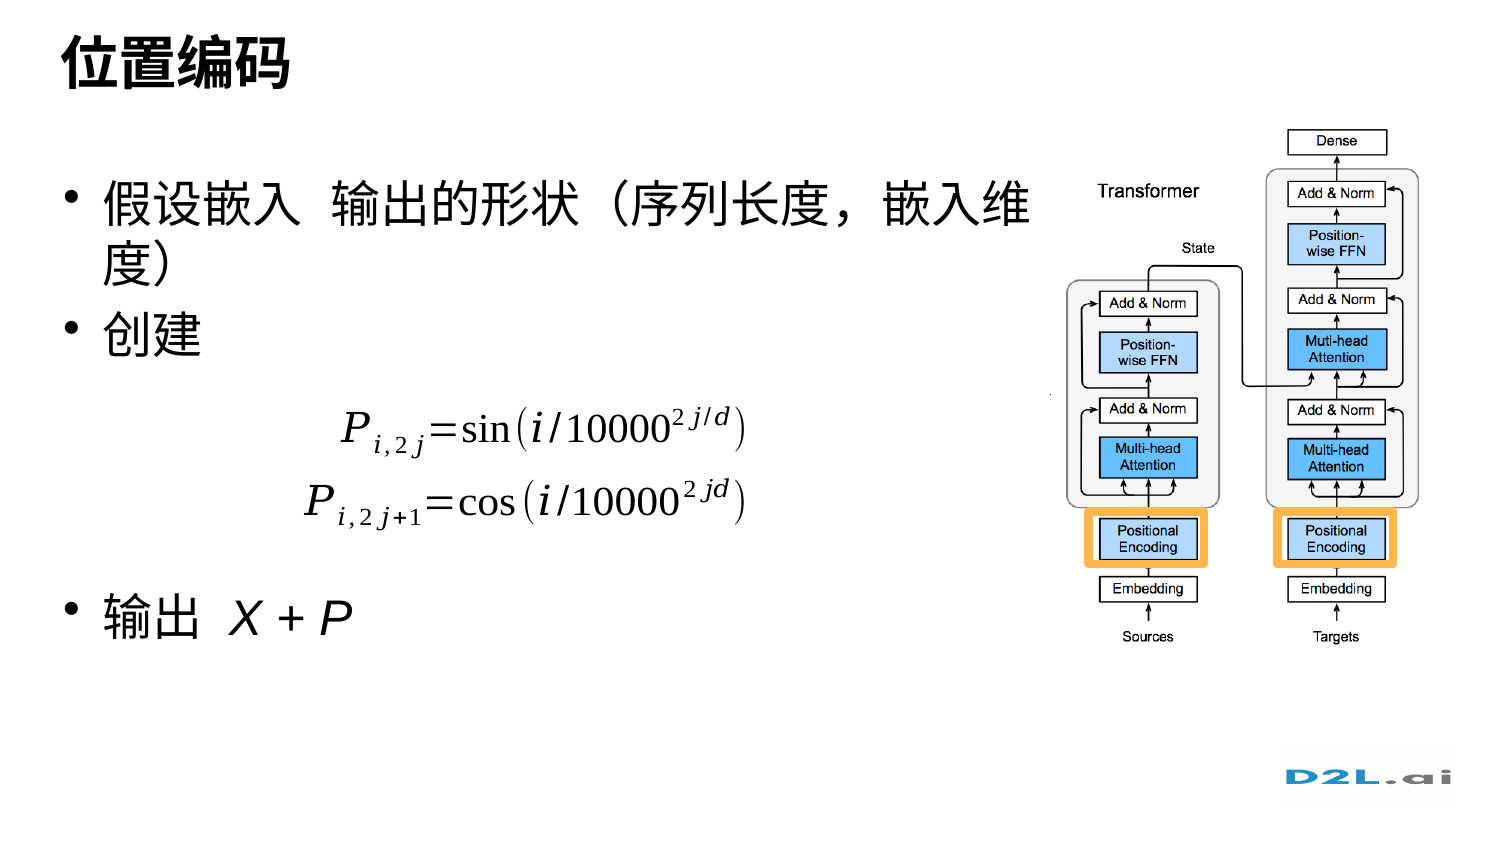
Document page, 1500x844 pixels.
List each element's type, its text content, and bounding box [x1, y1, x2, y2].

picture [1049, 126, 1430, 654]
title 位置编码 [52, 18, 1400, 109]
picture [1284, 745, 1454, 806]
